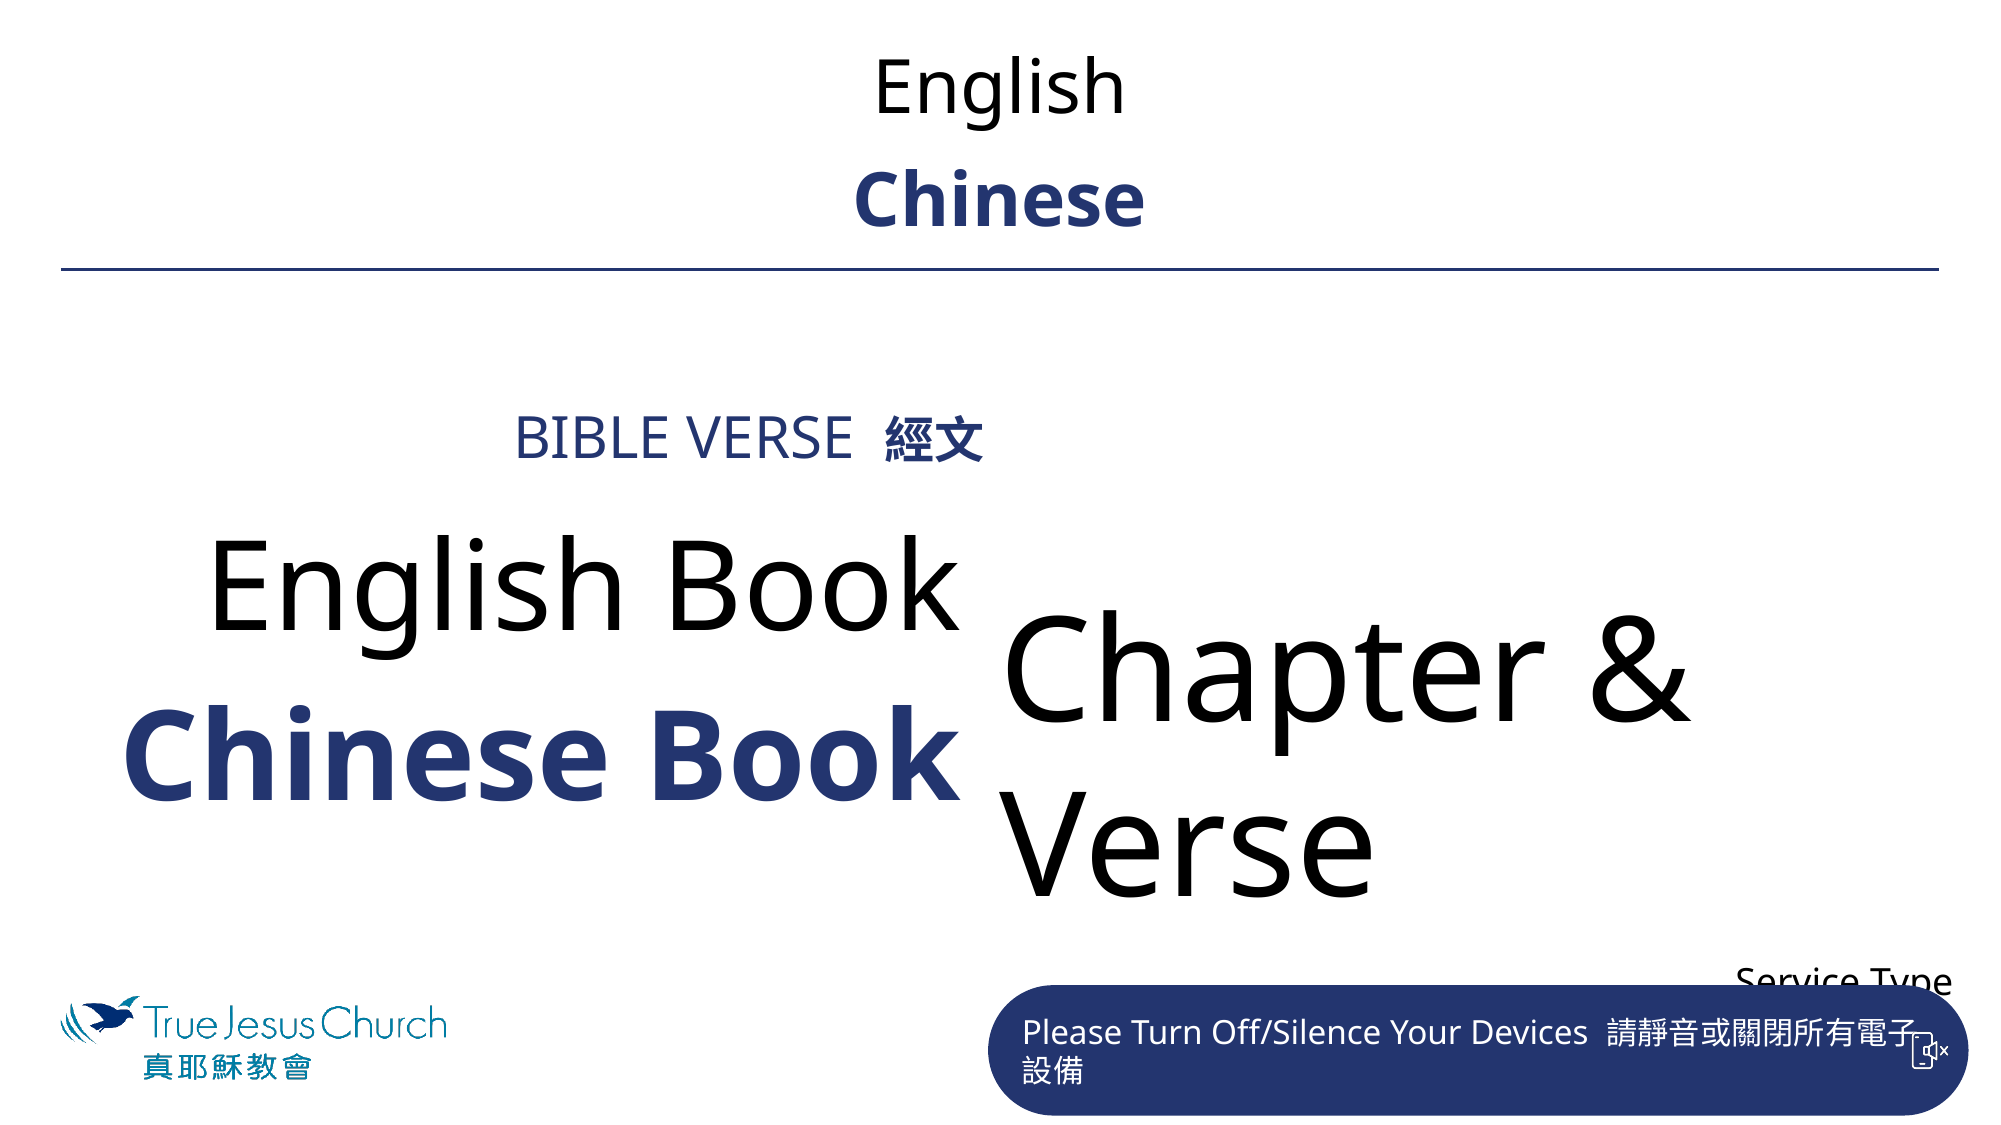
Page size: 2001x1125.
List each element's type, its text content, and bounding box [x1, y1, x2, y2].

picture [260, 1067, 267, 1077]
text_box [0, 144, 2000, 270]
picture [197, 1058, 203, 1075]
picture [225, 1065, 231, 1073]
text_box BIBLE VERSE 經文 [354, 380, 1000, 490]
picture [60, 994, 446, 1080]
picture [220, 1073, 232, 1080]
text_box Service Type [952, 950, 1969, 1011]
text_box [0, 497, 2000, 835]
picture [150, 1076, 166, 1080]
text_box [988, 1011, 1969, 1090]
text_box English [0, 30, 2000, 136]
